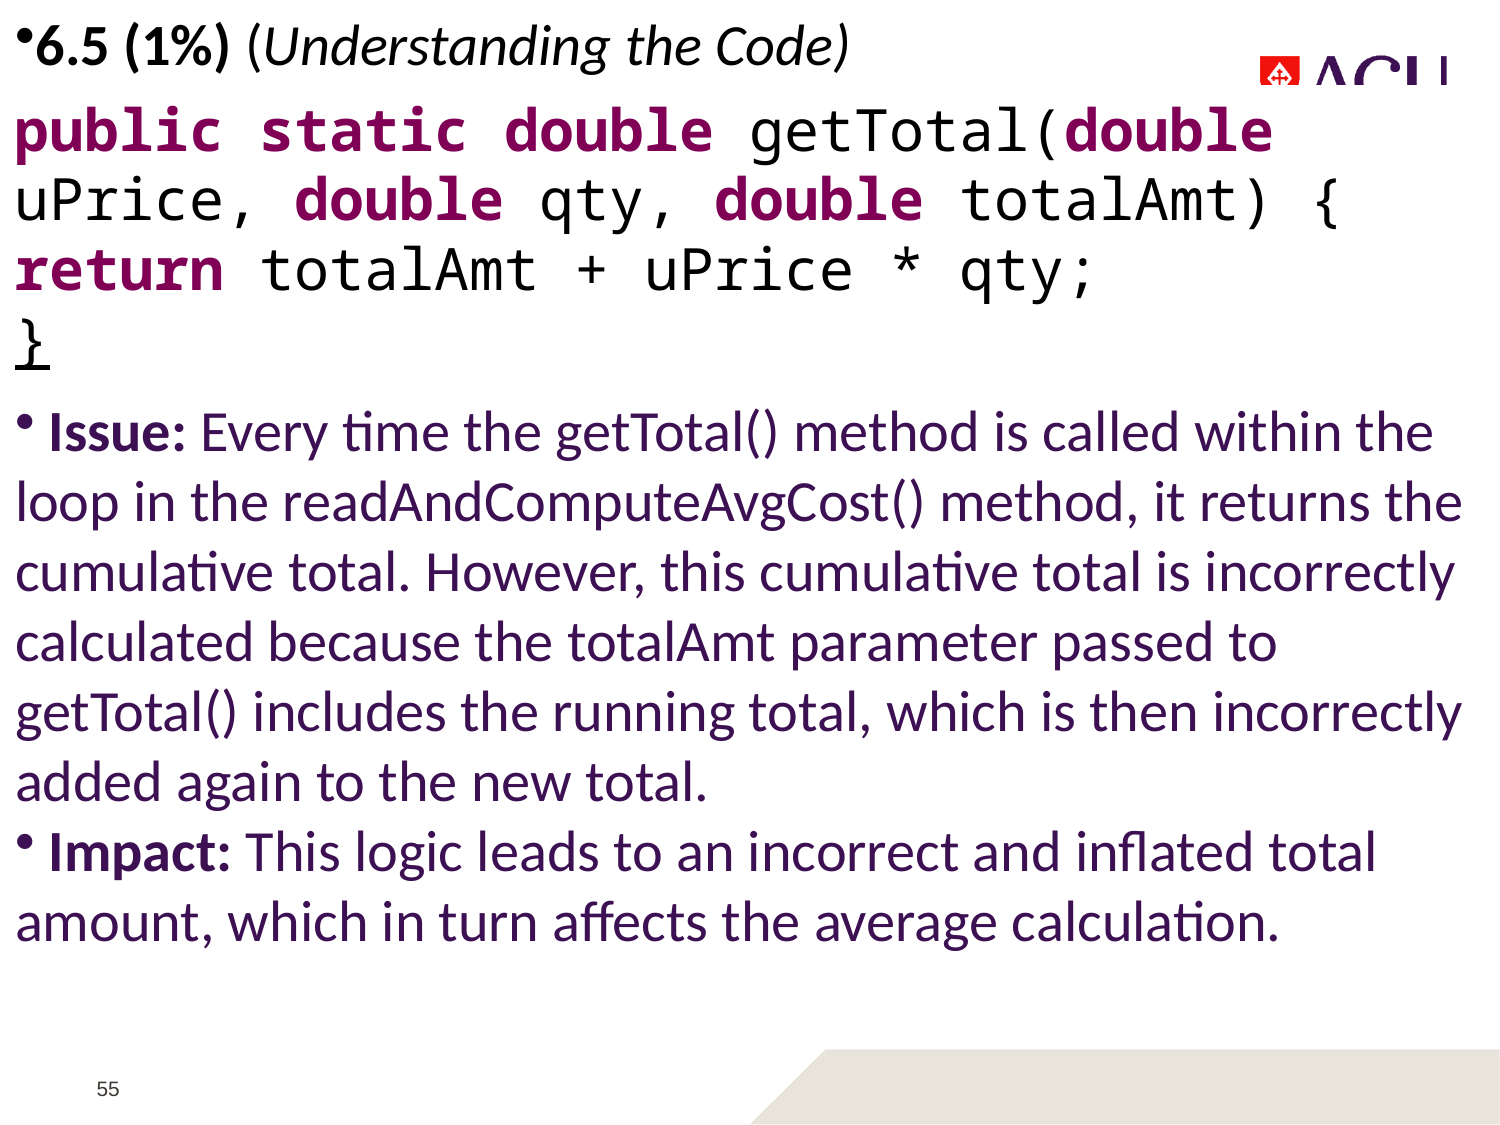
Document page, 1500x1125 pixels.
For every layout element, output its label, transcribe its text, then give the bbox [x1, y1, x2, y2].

slide_number 55 [81, 1068, 156, 1109]
text_box Issue: Every time the getTotal() method is called within the loop in the readAndComputeAvgCost() method, it returns the cumulative total. However, this cumulative total is incorrectly calculated because the totalAmt parameter passed to getTotal() includes the running total, which is then incorrectly added again to the new total. Impact: This logic leads to an incorrect and inflated total amount, which in turn affects the average calculation. [0, 386, 1500, 961]
text_box public static double getTotal(double uPrice, double qty, double totalAmt) { return totalAmt + uPrice * qty; } [0, 85, 1500, 380]
picture [1240, 41, 1466, 85]
text_box 6.5 (1%) (Understanding the Code) [0, 0, 1191, 85]
